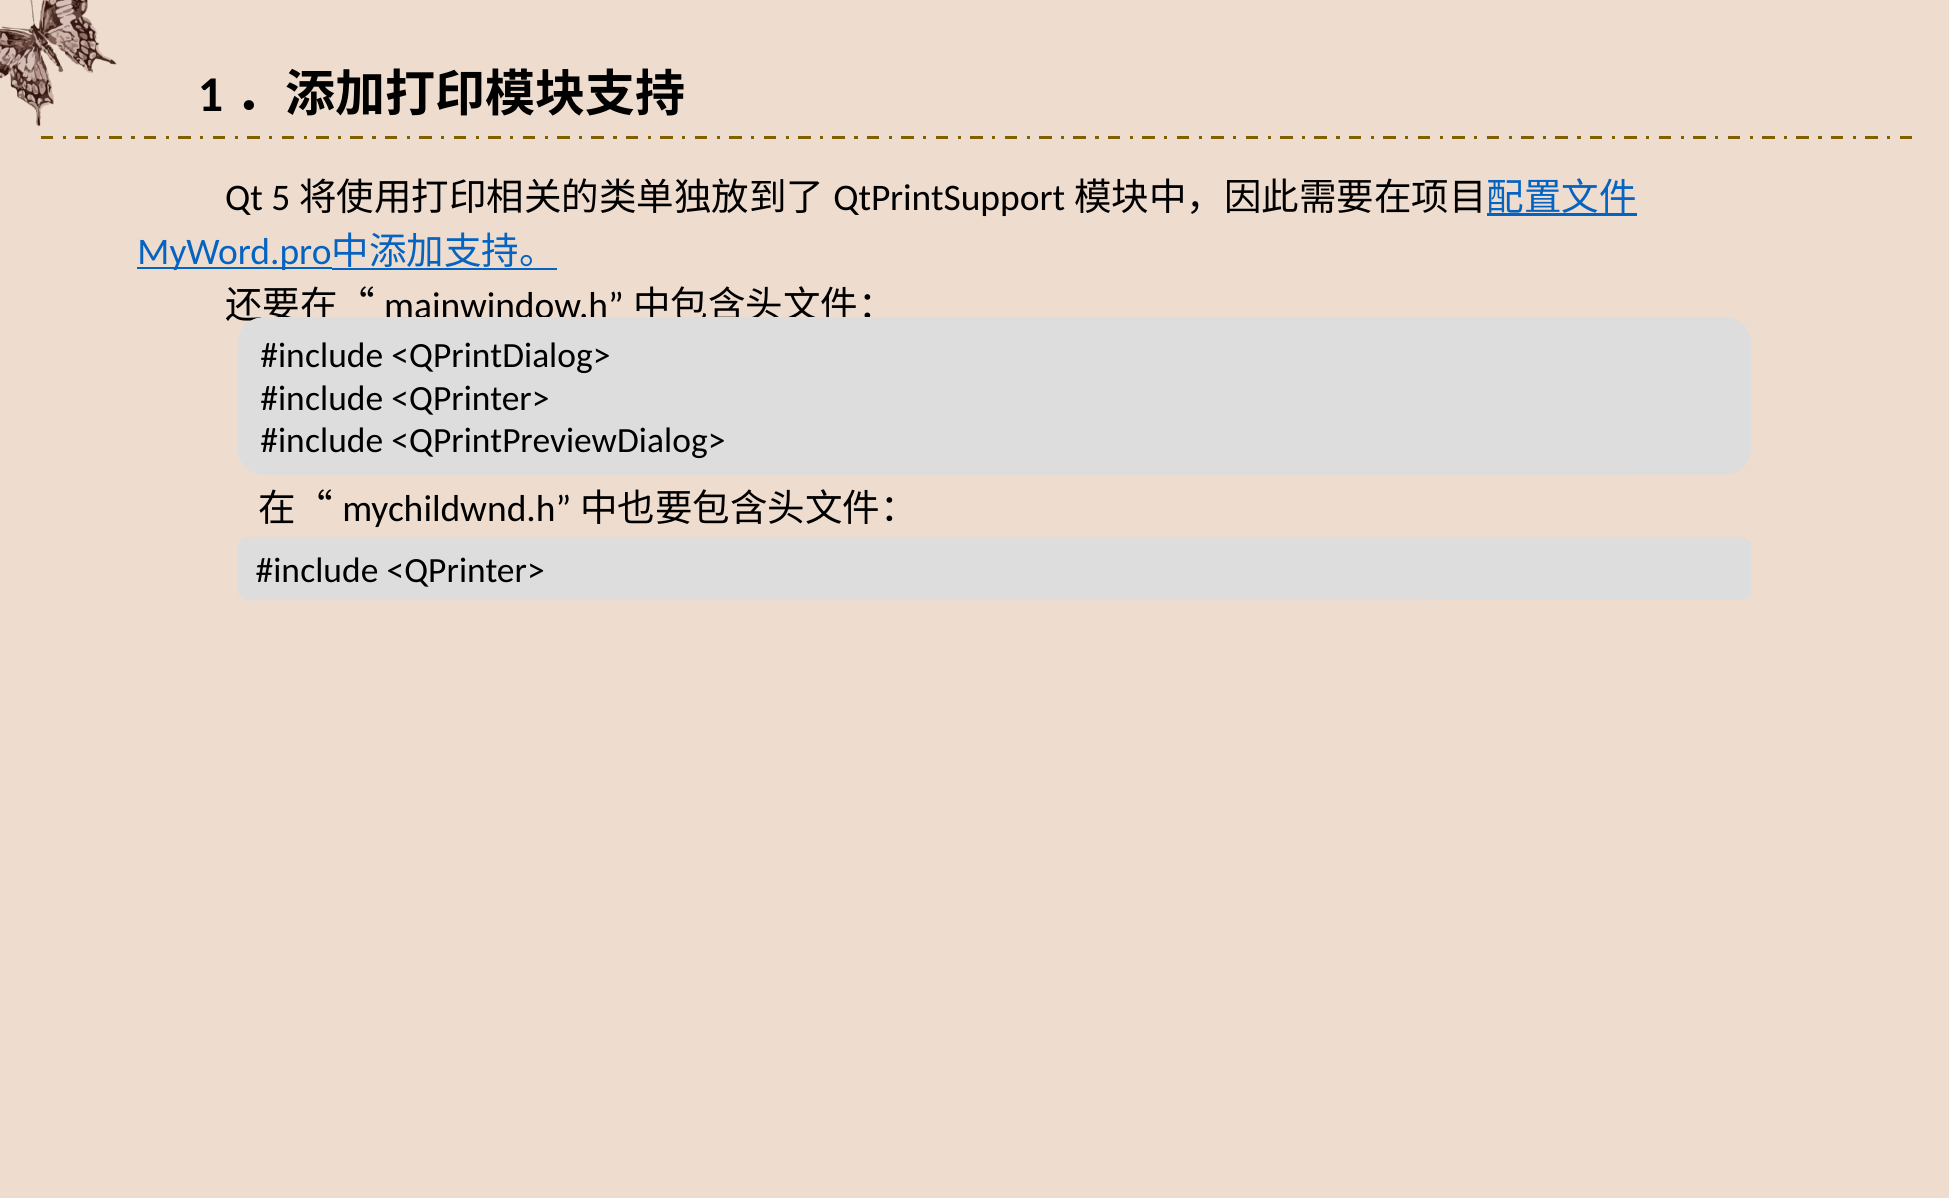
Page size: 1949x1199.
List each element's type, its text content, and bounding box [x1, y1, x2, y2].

text_box Qt 5将使用打印相关的类单独放到了QtPrintSupport模块中，因此需要在项目配置文件MyWord.pro中添加支持。 还要在“mainwindow.h”中包含头文件： [122, 165, 1824, 334]
text_box 1．添加打印模块支持 [183, 53, 700, 129]
text_box 在“mychildwnd.h”中也要包含头文件： [243, 476, 933, 536]
text_box #include <QPrinter> [237, 536, 1752, 601]
text_box #include <QPrintDialog> #include <QPrinter> #include <QPrintPreviewDialog> [237, 317, 1752, 475]
picture [0, 0, 142, 138]
